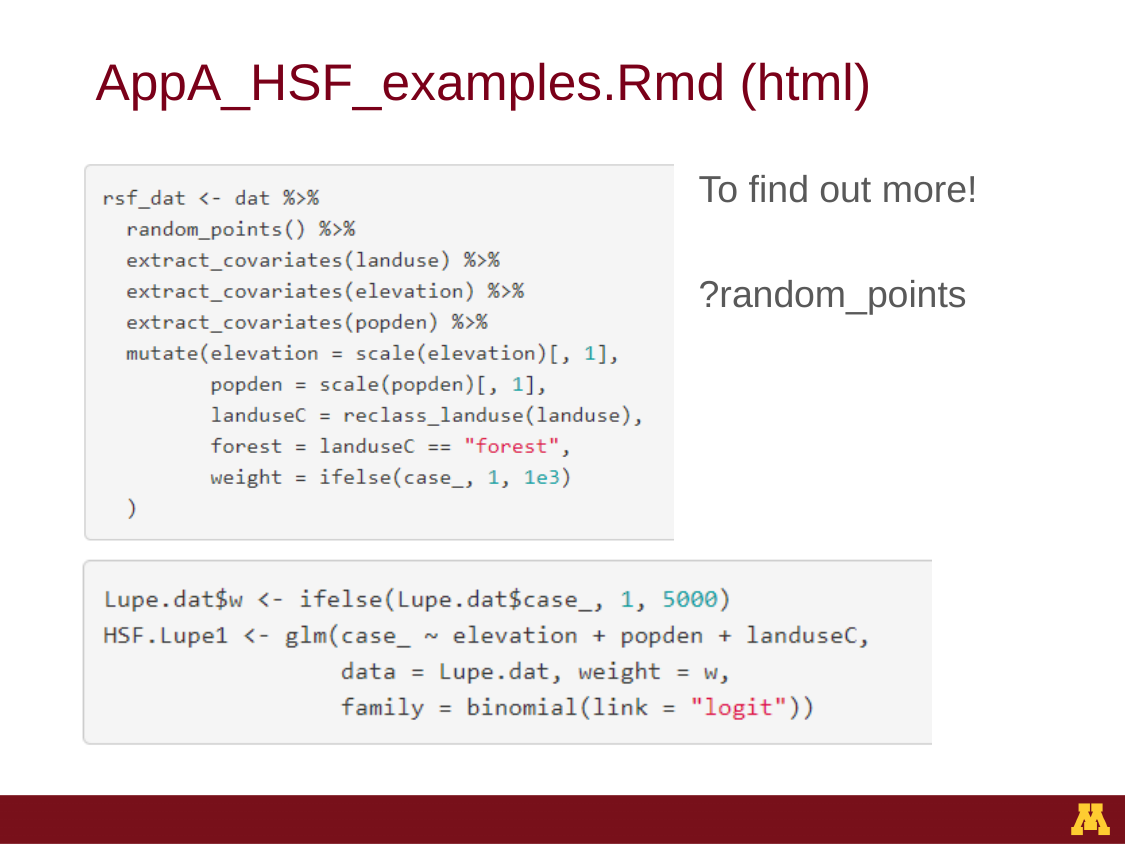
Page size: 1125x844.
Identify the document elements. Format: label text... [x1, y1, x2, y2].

picture [71, 545, 932, 756]
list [74, 159, 674, 544]
title AppA_HSF_examples.Rmd (html) [84, 9, 1041, 150]
text_box To find out more! ?random_points [687, 159, 1125, 647]
picture [0, 795, 1125, 844]
